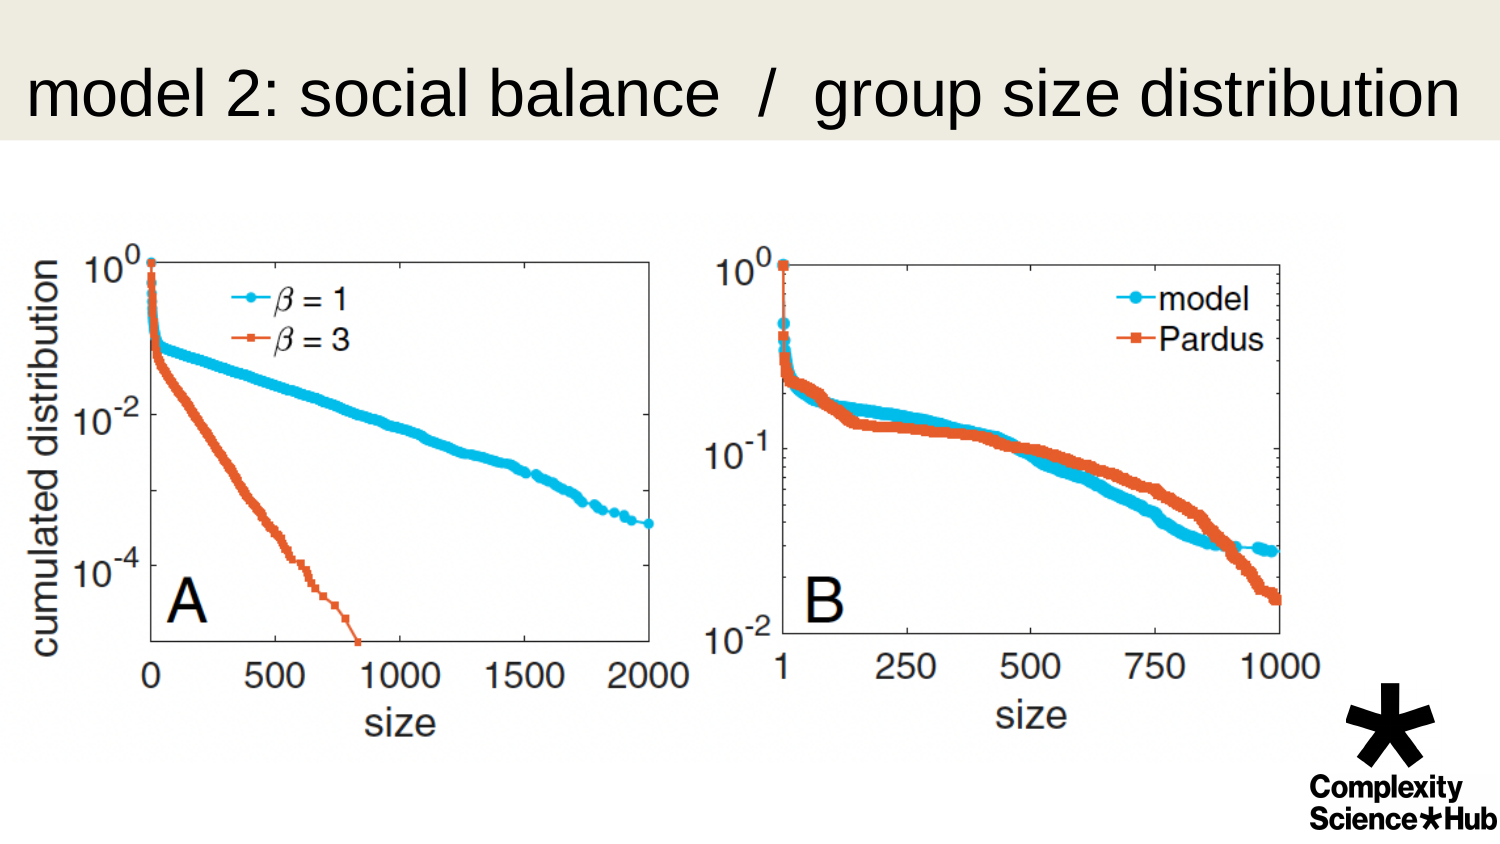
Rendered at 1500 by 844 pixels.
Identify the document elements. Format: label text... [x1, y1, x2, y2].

title model 2: social balance / group size distribution [18, 20, 1500, 159]
picture [0, 211, 1497, 830]
